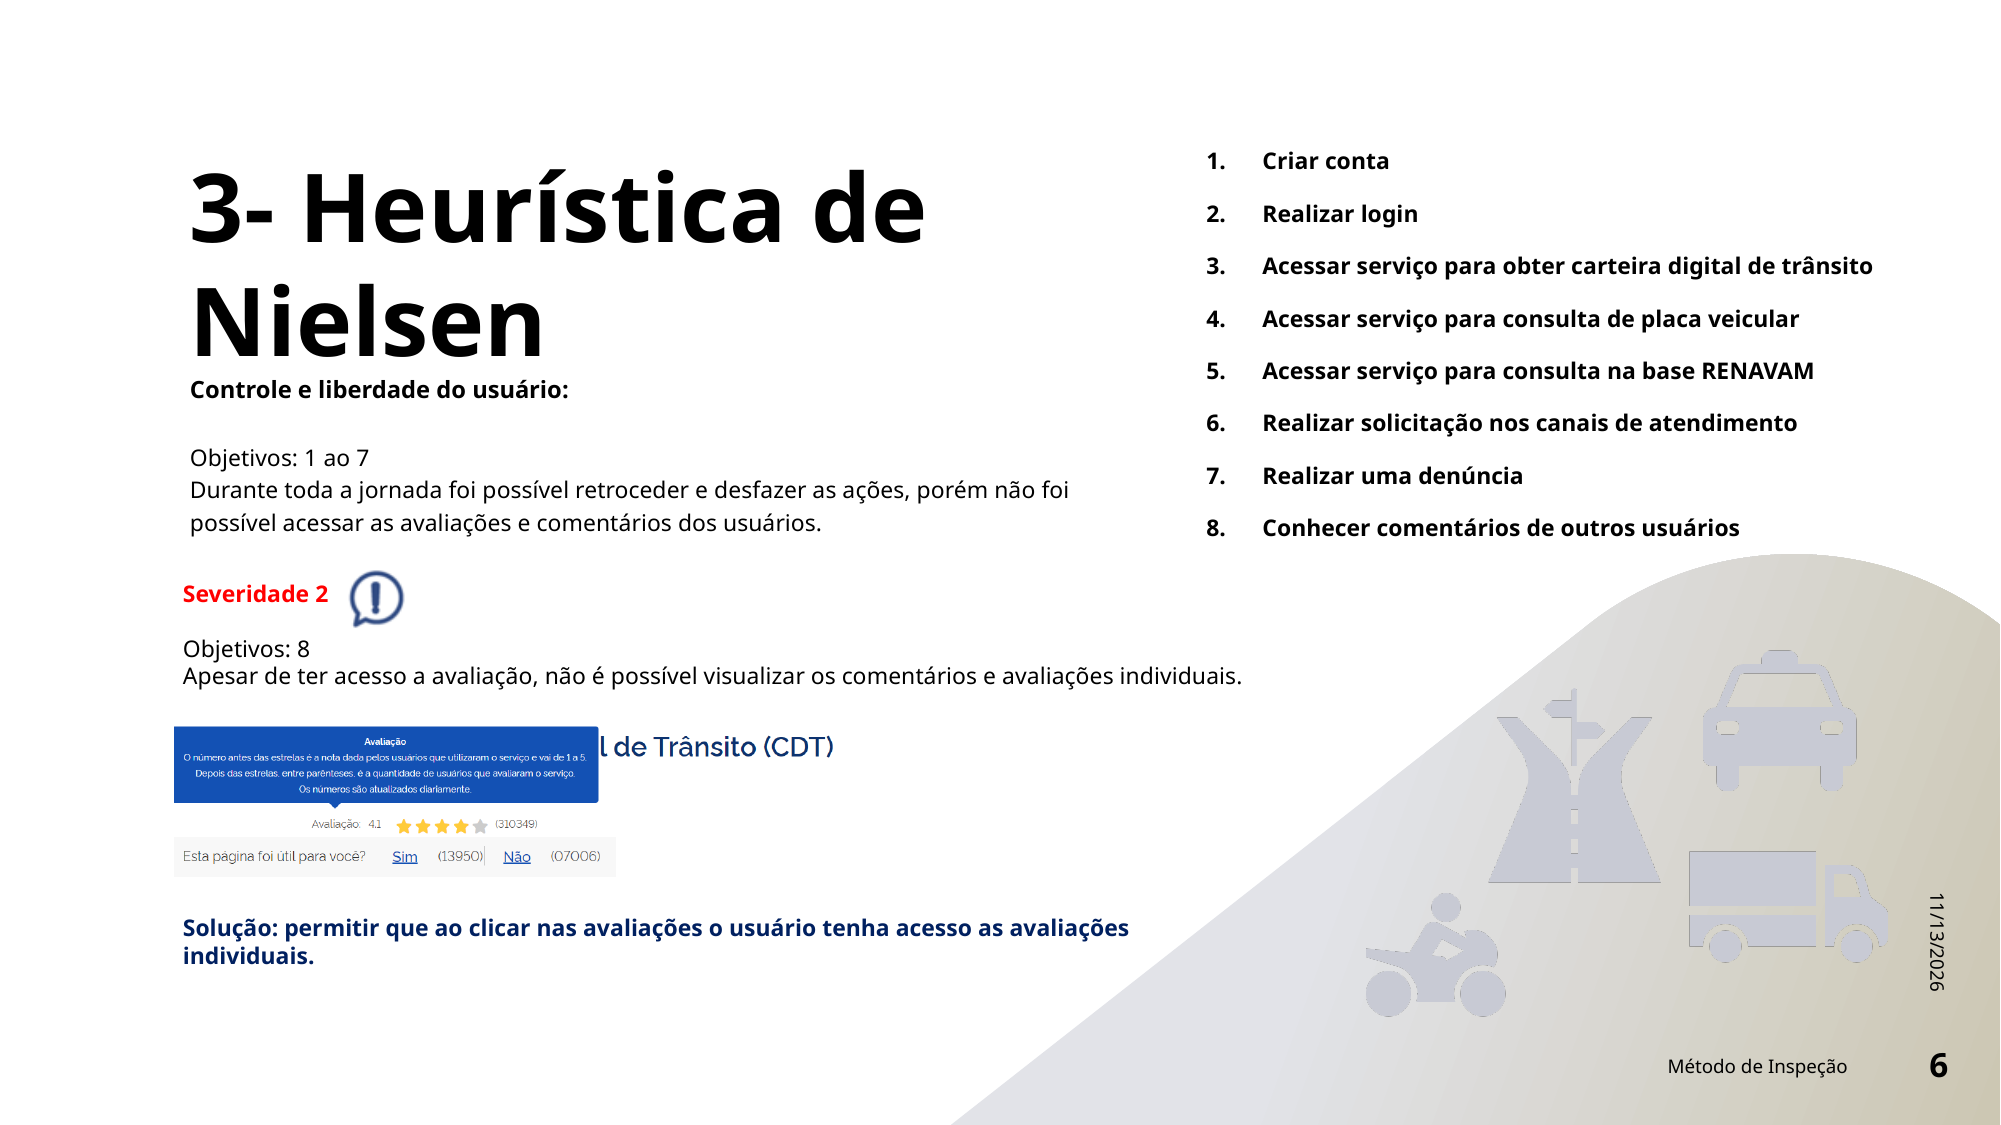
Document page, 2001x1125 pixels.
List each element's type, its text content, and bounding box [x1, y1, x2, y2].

title 3- Heurística de Nielsen Controle e liberdade do usuário: [174, 139, 1191, 411]
text_box Severidade 2 Objetivos: 8 Apesar de ter acesso a avaliação, não é possível visualizar os comentários e avaliações individuais. [168, 572, 1265, 697]
text_box Solução: permitir que ao clicar nas avaliações o usuário tenha acesso as avaliações individuais. [168, 906, 1265, 977]
text_box Criar conta Realizar login Acessar serviço para obter carteira digital de trânsito Acessar serviço para consulta de placa veicular Acessar serviço para consulta na base RENAVAM Realizar solicitação nos canais de atendimento Realizar uma denúncia Conhecer comentários de outros usuários [1191, 139, 2000, 549]
subtitle Objetivos: 1 ao 7 Durante toda a jornada foi possível retroceder e desfazer as ações, porém não foi possível acessar as avaliações e comentários dos usuários. [174, 429, 1162, 563]
footer Método de Inspeção [1412, 1036, 1862, 1097]
slide_number 6 [1862, 1036, 1964, 1097]
picture [344, 566, 408, 636]
picture [174, 720, 851, 877]
picture [1337, 612, 1897, 1053]
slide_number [1906, 571, 1967, 1008]
